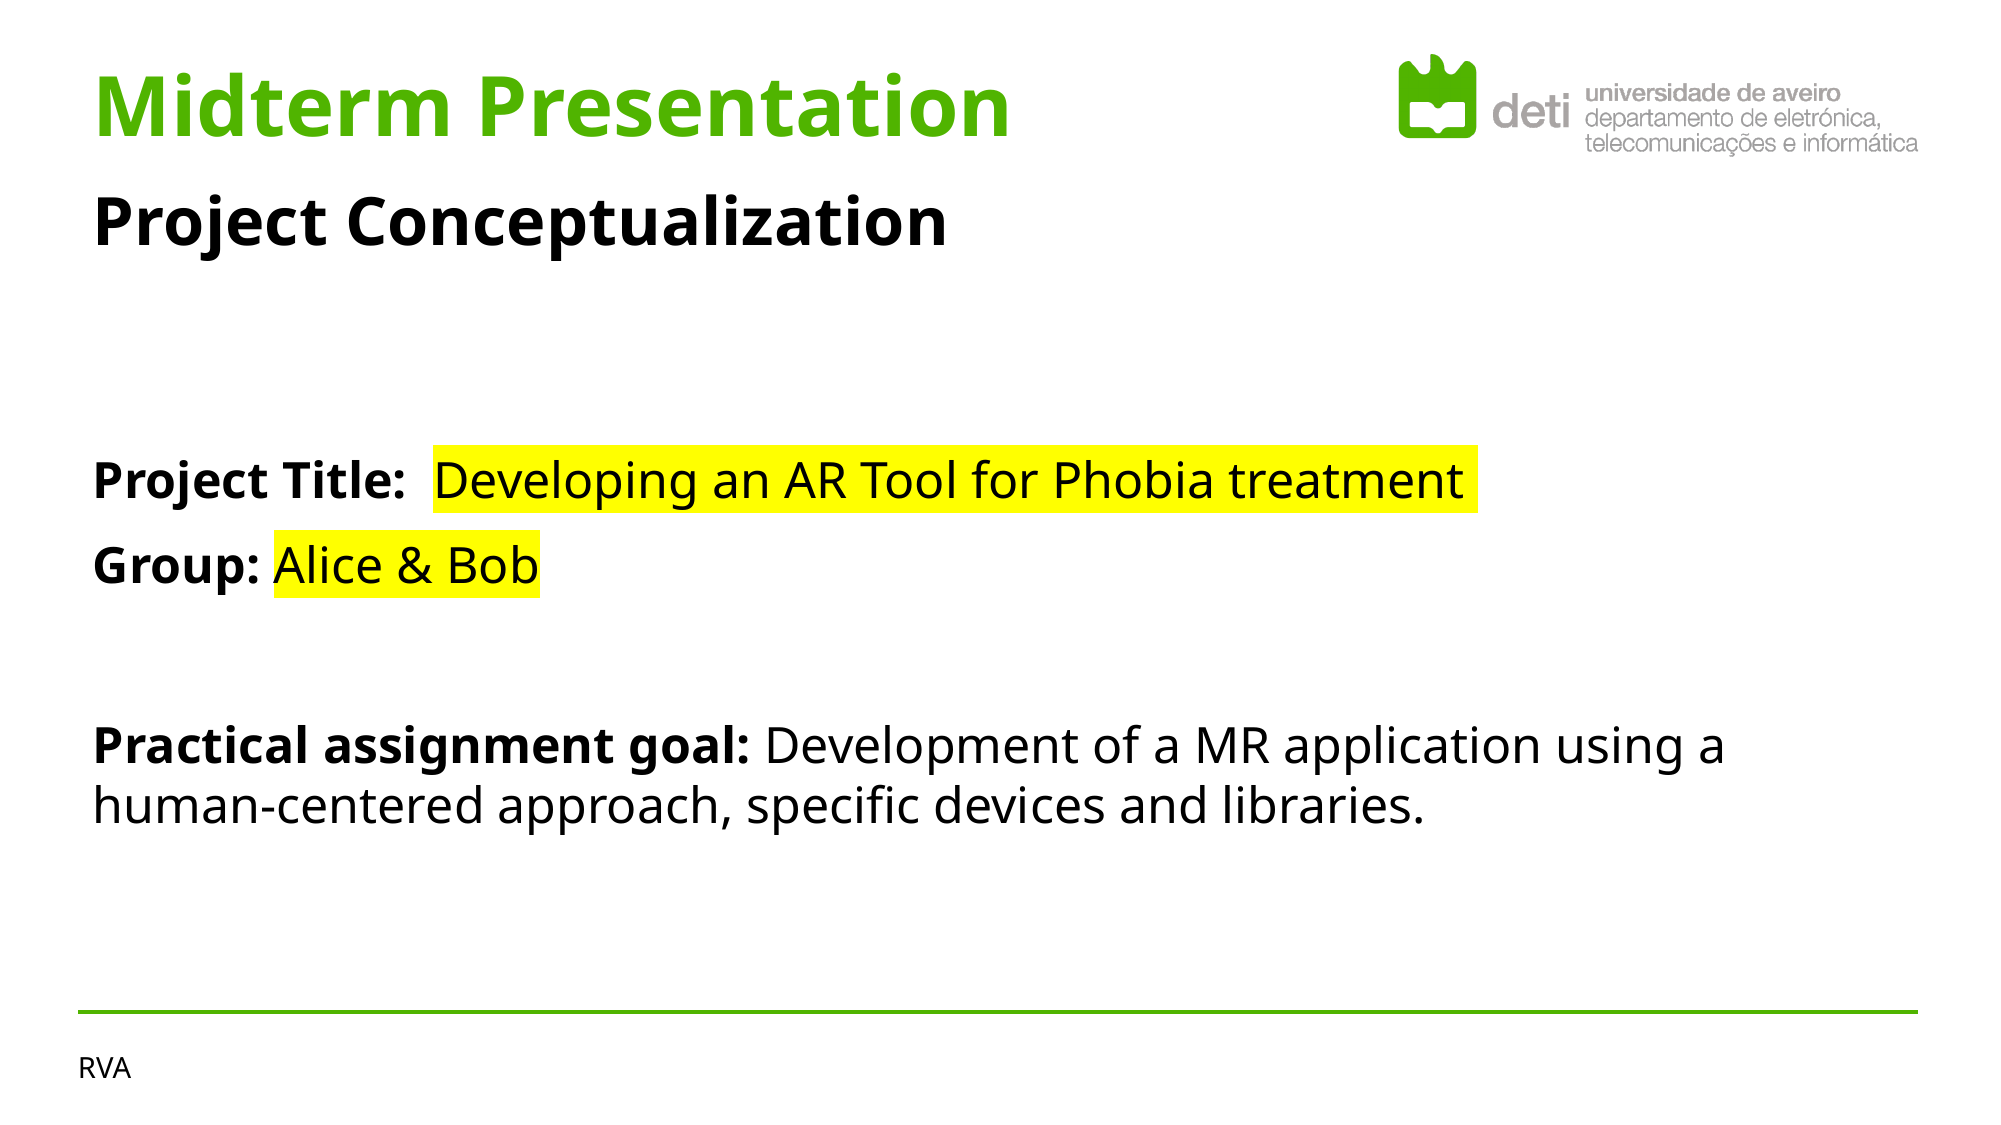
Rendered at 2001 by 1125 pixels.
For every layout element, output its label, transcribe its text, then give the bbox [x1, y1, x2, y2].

text_box RVA [63, 1041, 502, 1093]
picture [1398, 54, 1919, 158]
text_box Midterm Presentation Project Conceptualization Project Title: Developing an AR Tool for Phobia treatment Group: Alice & Bob Practical assignment goal: Development of a MR application using a human-centered approach, specific devices and libraries. [78, 45, 1919, 911]
